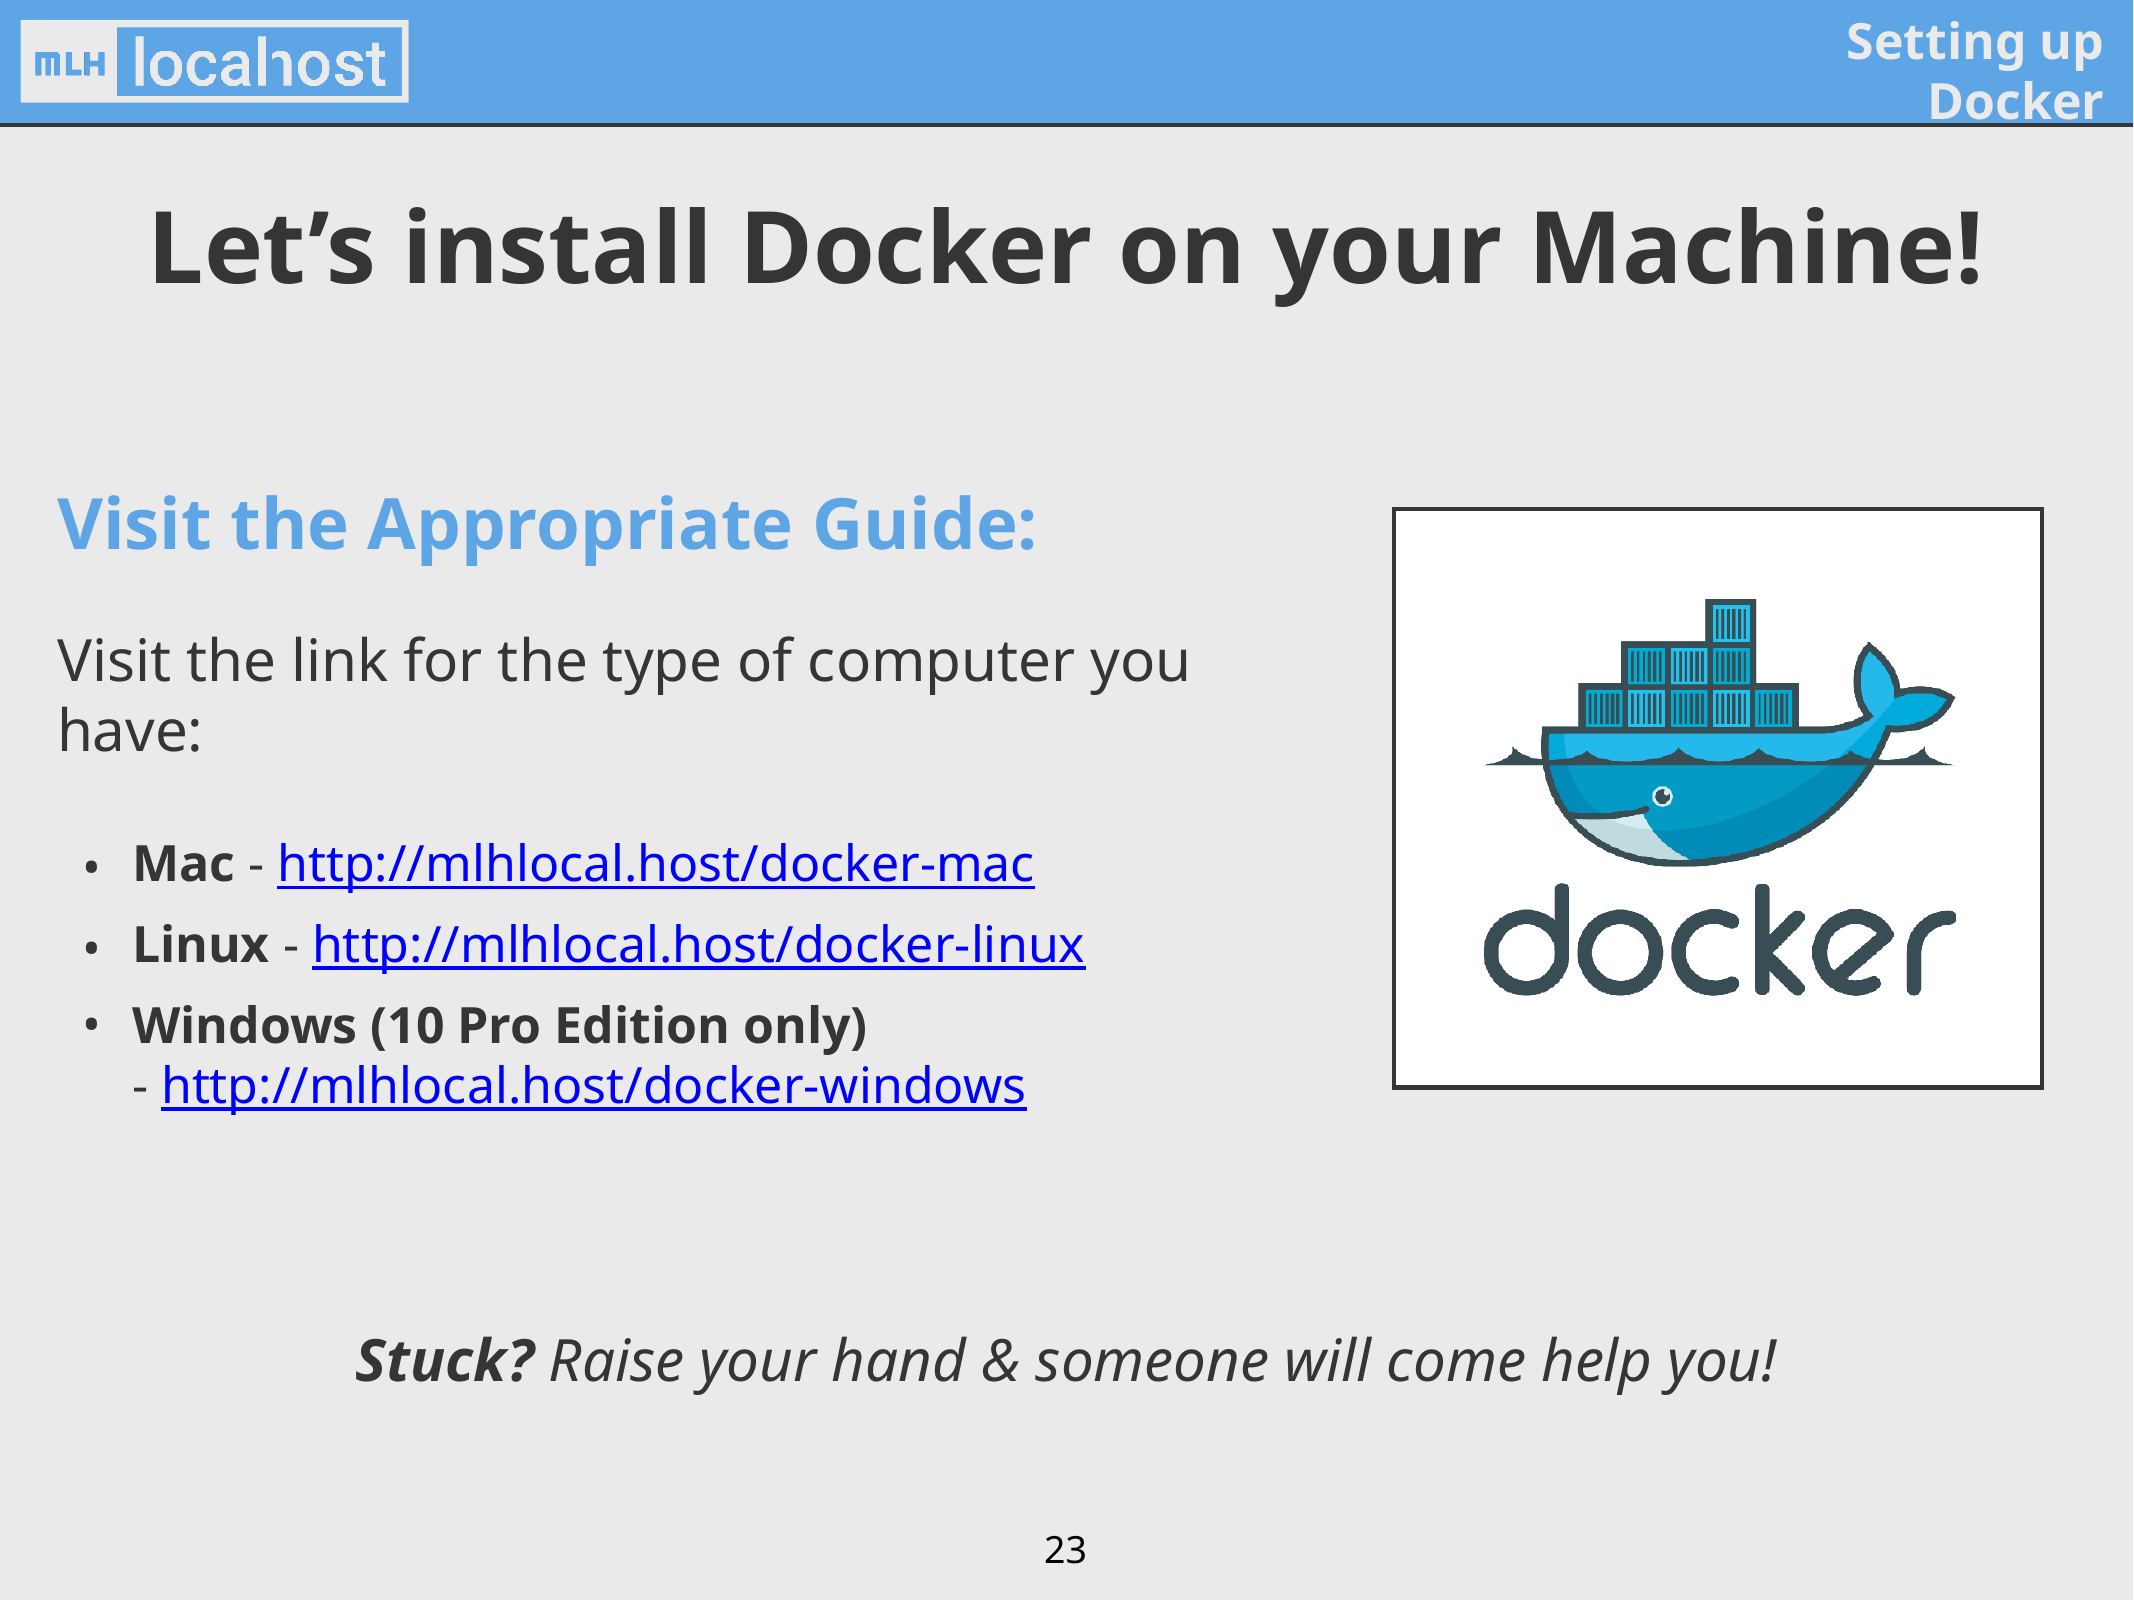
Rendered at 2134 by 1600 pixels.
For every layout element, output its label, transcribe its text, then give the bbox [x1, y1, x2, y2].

list Setting up Docker [1651, 34, 2113, 106]
text_box Mac - http://mlhlocal.host/docker-mac Linux - http://mlhlocal.host/docker-linux Windows (10 Pro Edition only) - http://mlhlocal.host/docker-windows [48, 823, 1296, 1141]
slide_number ‹#› [1034, 1517, 1097, 1585]
text_box Let’s install Docker on your Machine! [57, 167, 2077, 320]
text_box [1394, 510, 2042, 1086]
text_box Visit the link for the type of computer you have: [48, 614, 1327, 790]
text_box [0, 0, 2134, 124]
text_box Stuck? Raise your hand & someone will come help you! [266, 1314, 1867, 1411]
picture [20, 19, 410, 104]
text_box Visit the Appropriate Guide: [48, 464, 1238, 578]
